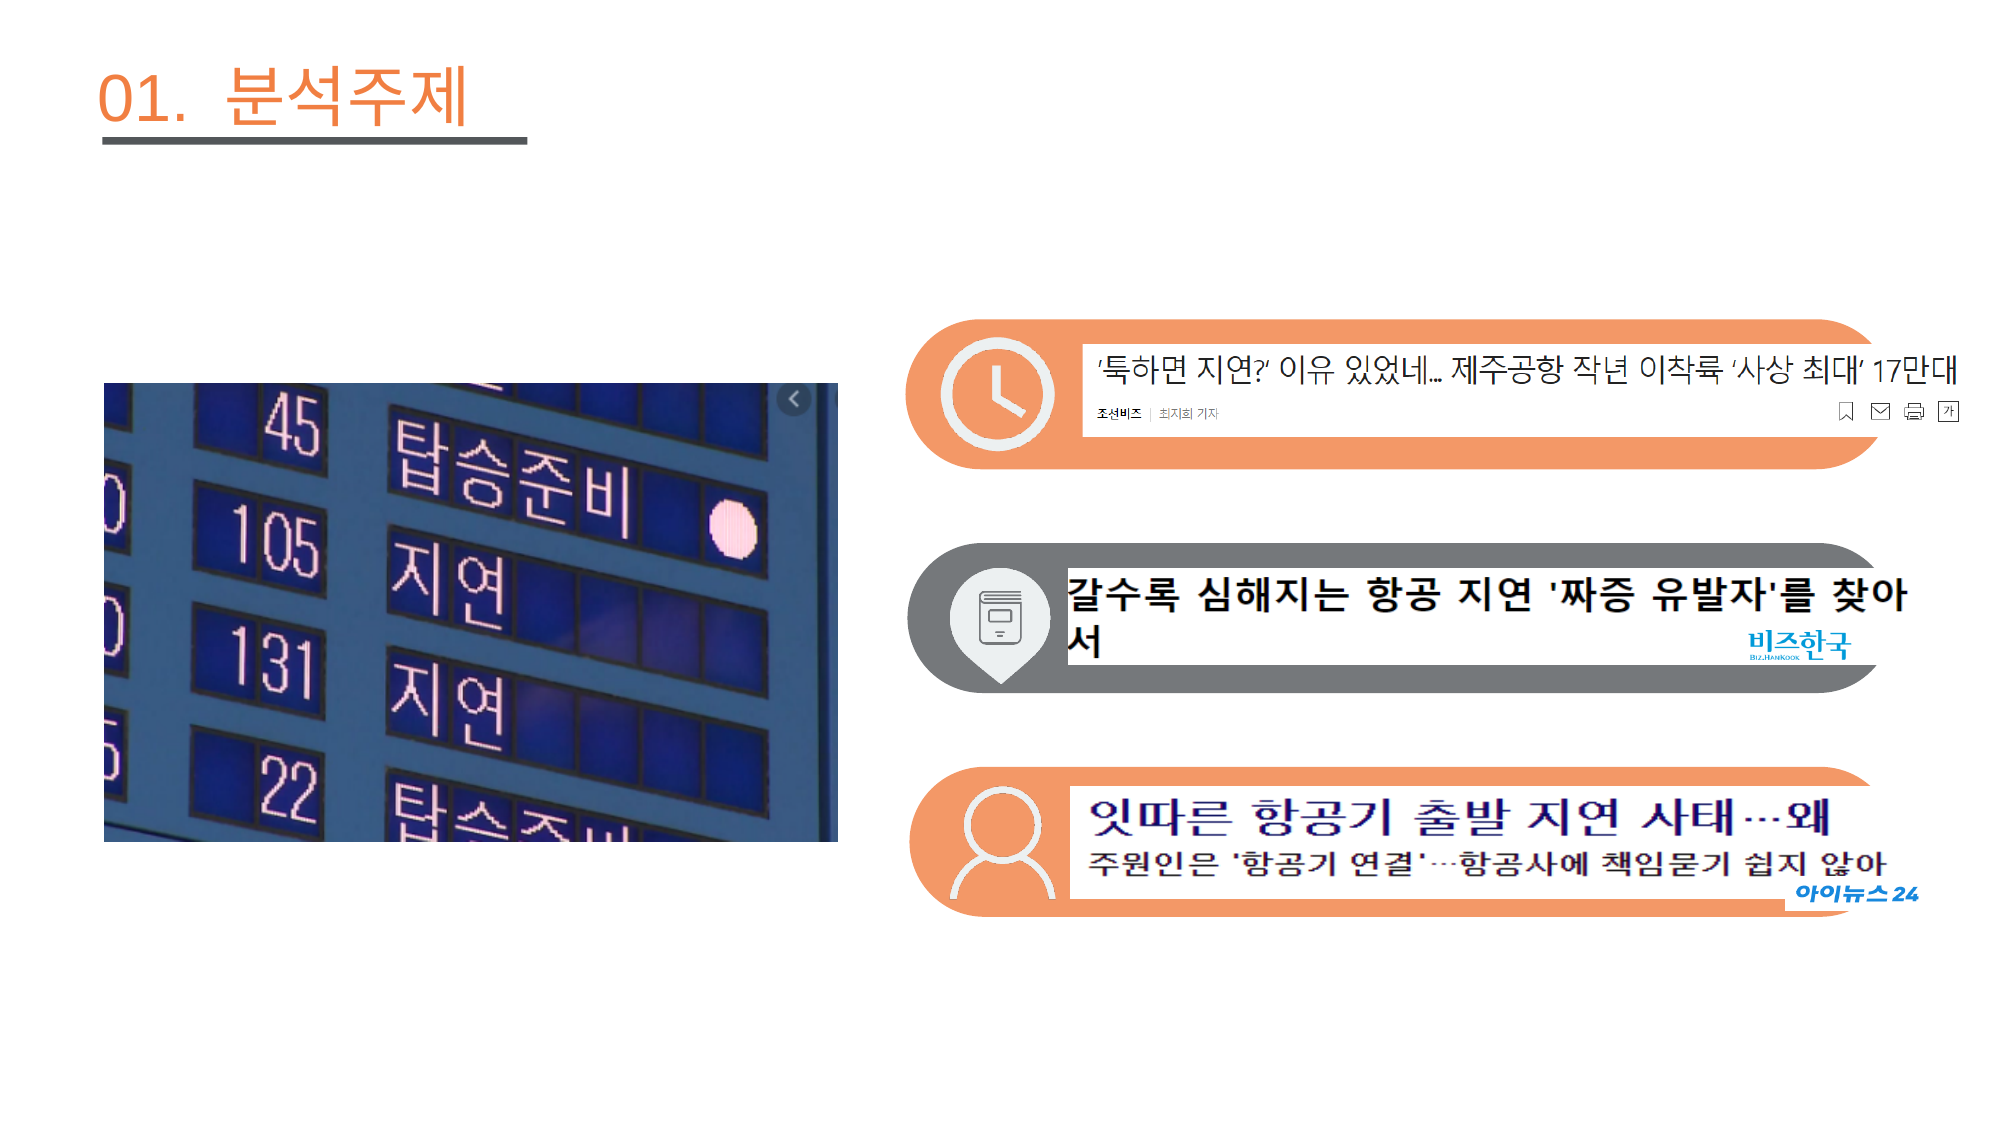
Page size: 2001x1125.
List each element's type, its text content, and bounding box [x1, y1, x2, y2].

text_box [954, 912, 1076, 919]
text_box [1070, 786, 1940, 911]
picture [940, 780, 1065, 905]
text_box [1084, 445, 1875, 472]
picture [933, 559, 1067, 693]
text_box [1071, 673, 1873, 696]
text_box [1068, 568, 1922, 666]
picture [914, 311, 1080, 477]
picture [1082, 344, 1974, 437]
text_box [907, 764, 1873, 901]
text_box 01. 분석주제 [82, 47, 788, 143]
picture [104, 382, 838, 843]
text_box [903, 368, 908, 421]
text_box [100, 135, 530, 147]
text_box [905, 540, 1876, 673]
text_box [1084, 317, 1873, 342]
